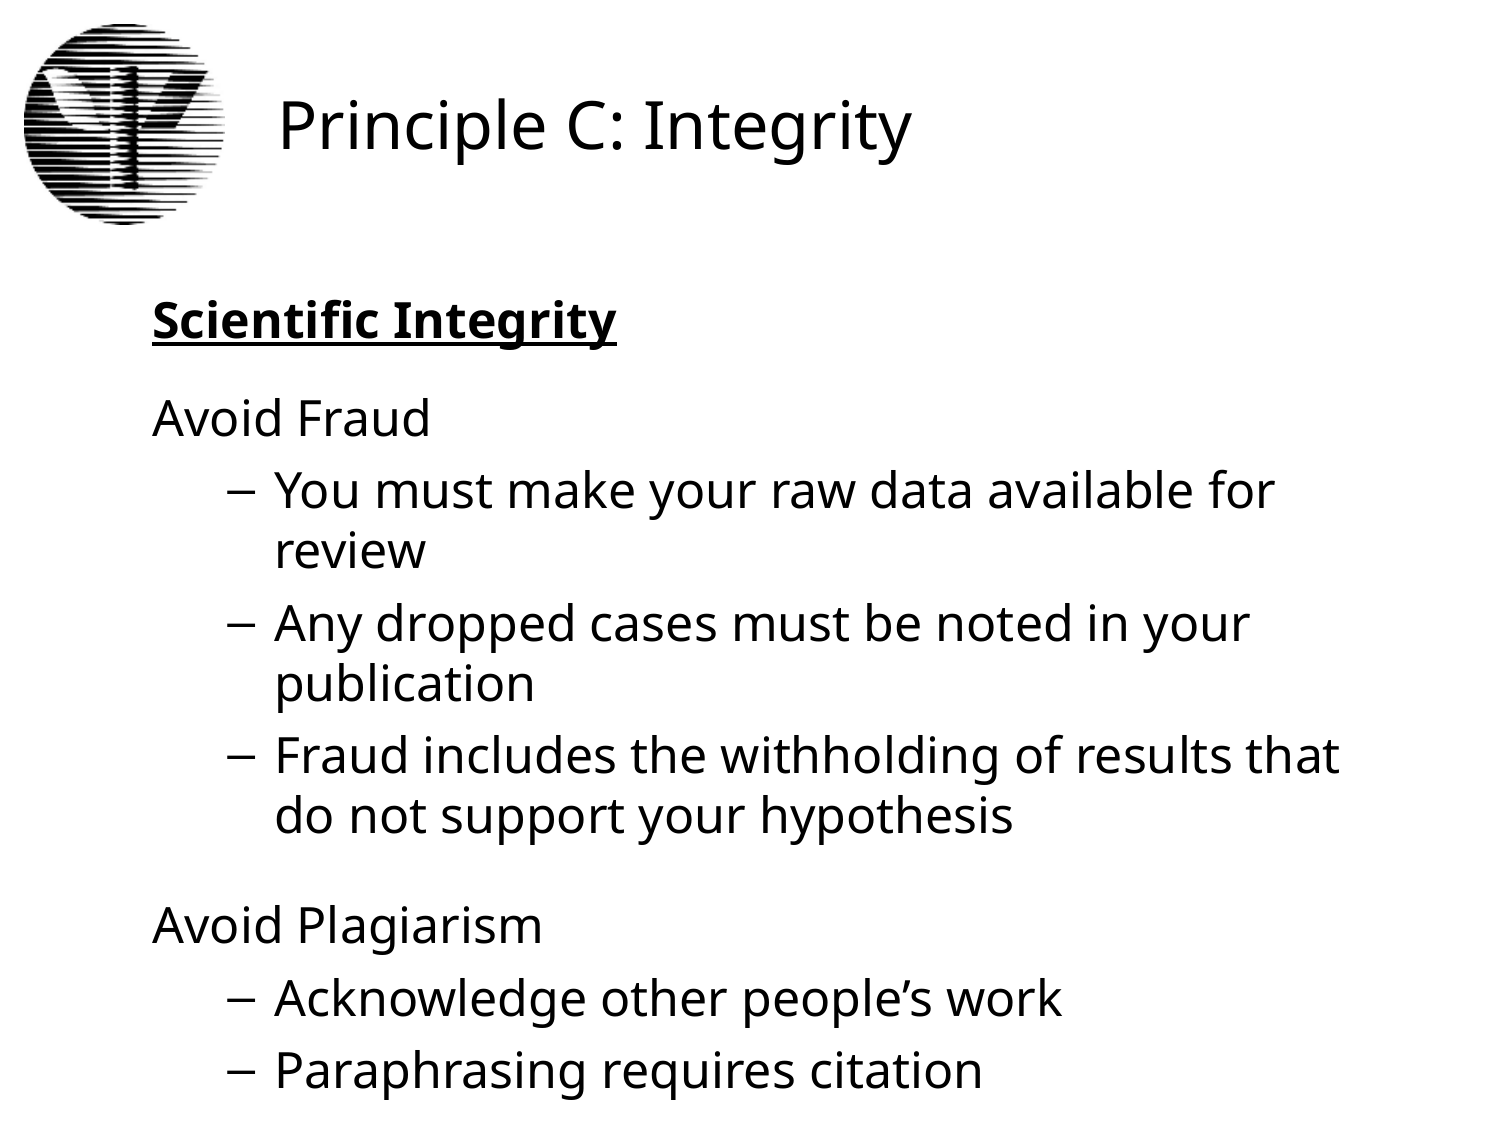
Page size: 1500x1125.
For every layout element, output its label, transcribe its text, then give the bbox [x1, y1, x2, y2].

list Scientific Integrity Avoid Fraud You must make your raw data available for review Any dropped cases must be noted in your publication Fraud includes the withholding of results that do not support your hypothesis Avoid Plagiarism Acknowledge other people’s work Paraphrasing requires citation [137, 275, 1425, 850]
picture [24, 24, 226, 226]
text_box Principle C: Integrity [262, 74, 963, 163]
